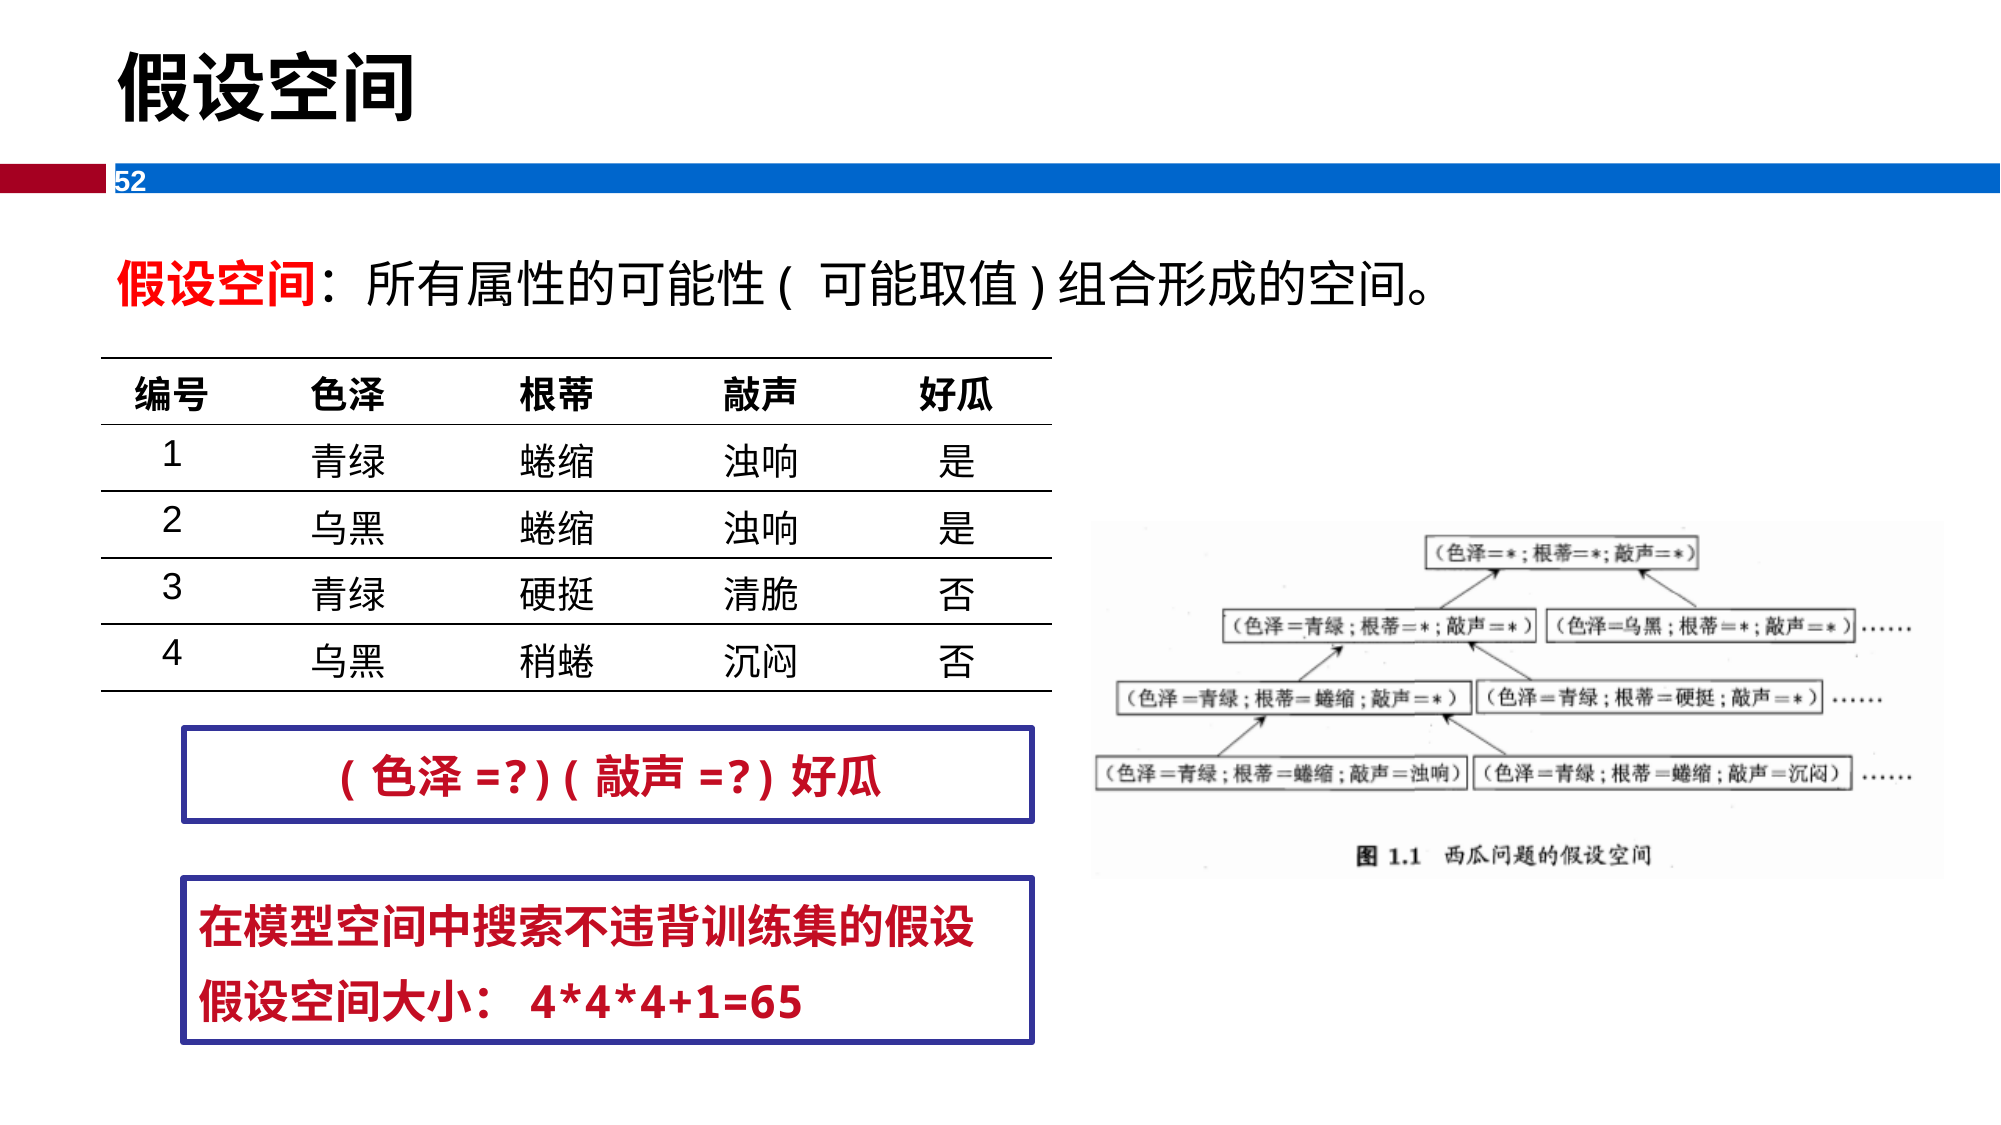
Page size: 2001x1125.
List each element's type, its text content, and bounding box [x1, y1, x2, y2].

table_cell 否 [862, 625, 1052, 690]
table_cell 稍蜷 [453, 625, 661, 690]
table_header 敲声 [661, 359, 862, 424]
table_header 色泽 [243, 359, 453, 424]
table_cell 浊响 [661, 425, 862, 490]
table_header 编号 [101, 359, 243, 424]
table_cell 否 [862, 559, 1052, 623]
table_cell 清脆 [661, 559, 862, 623]
table_cell 硬挺 [453, 559, 661, 623]
table_cell 青绿 [243, 425, 453, 490]
table_header 好瓜 [862, 359, 1052, 424]
table_cell 青绿 [243, 559, 453, 623]
table_cell 蜷缩 [453, 425, 661, 490]
table_cell 乌黑 [243, 625, 453, 690]
table_cell 浊响 [661, 492, 862, 557]
table_cell 3 [101, 559, 243, 623]
table_header 根蒂 [453, 359, 661, 424]
table_cell 乌黑 [243, 492, 453, 557]
table_cell 1 [101, 425, 243, 490]
table_cell 沉闷 [661, 625, 862, 690]
table_cell 是 [862, 492, 1052, 557]
text_box 假设空间 [101, 32, 1303, 244]
table_cell 是 [862, 425, 1052, 490]
text_box 假设空间：所有属性的可能性( 可能取值)组合形成的空间。 [101, 244, 1433, 320]
table_cell 2 [101, 492, 243, 557]
picture [1091, 521, 1944, 879]
text_box 在模型空间中搜索不违背训练集的假设 假设空间大小：4*4*4+1=65 [181, 876, 1034, 1044]
table_cell 蜷缩 [453, 492, 661, 557]
table_cell 4 [101, 625, 243, 690]
